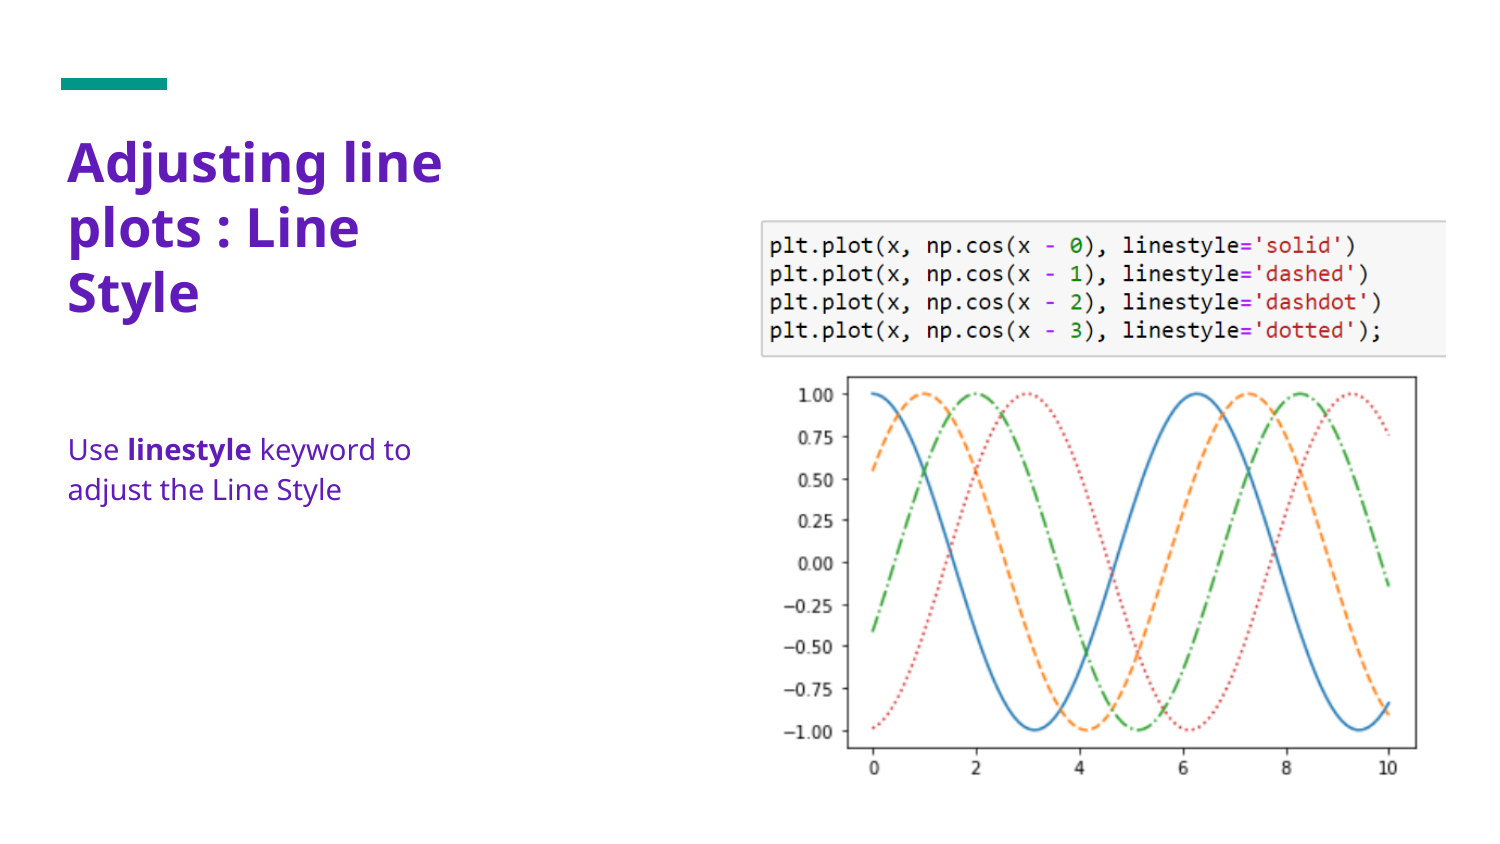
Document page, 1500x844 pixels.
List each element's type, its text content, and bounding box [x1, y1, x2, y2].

picture [749, 204, 1447, 799]
list Use linestyle keyword to adjust the Line Style [52, 411, 488, 729]
title Adjusting line plots : Line Style [52, 113, 488, 407]
